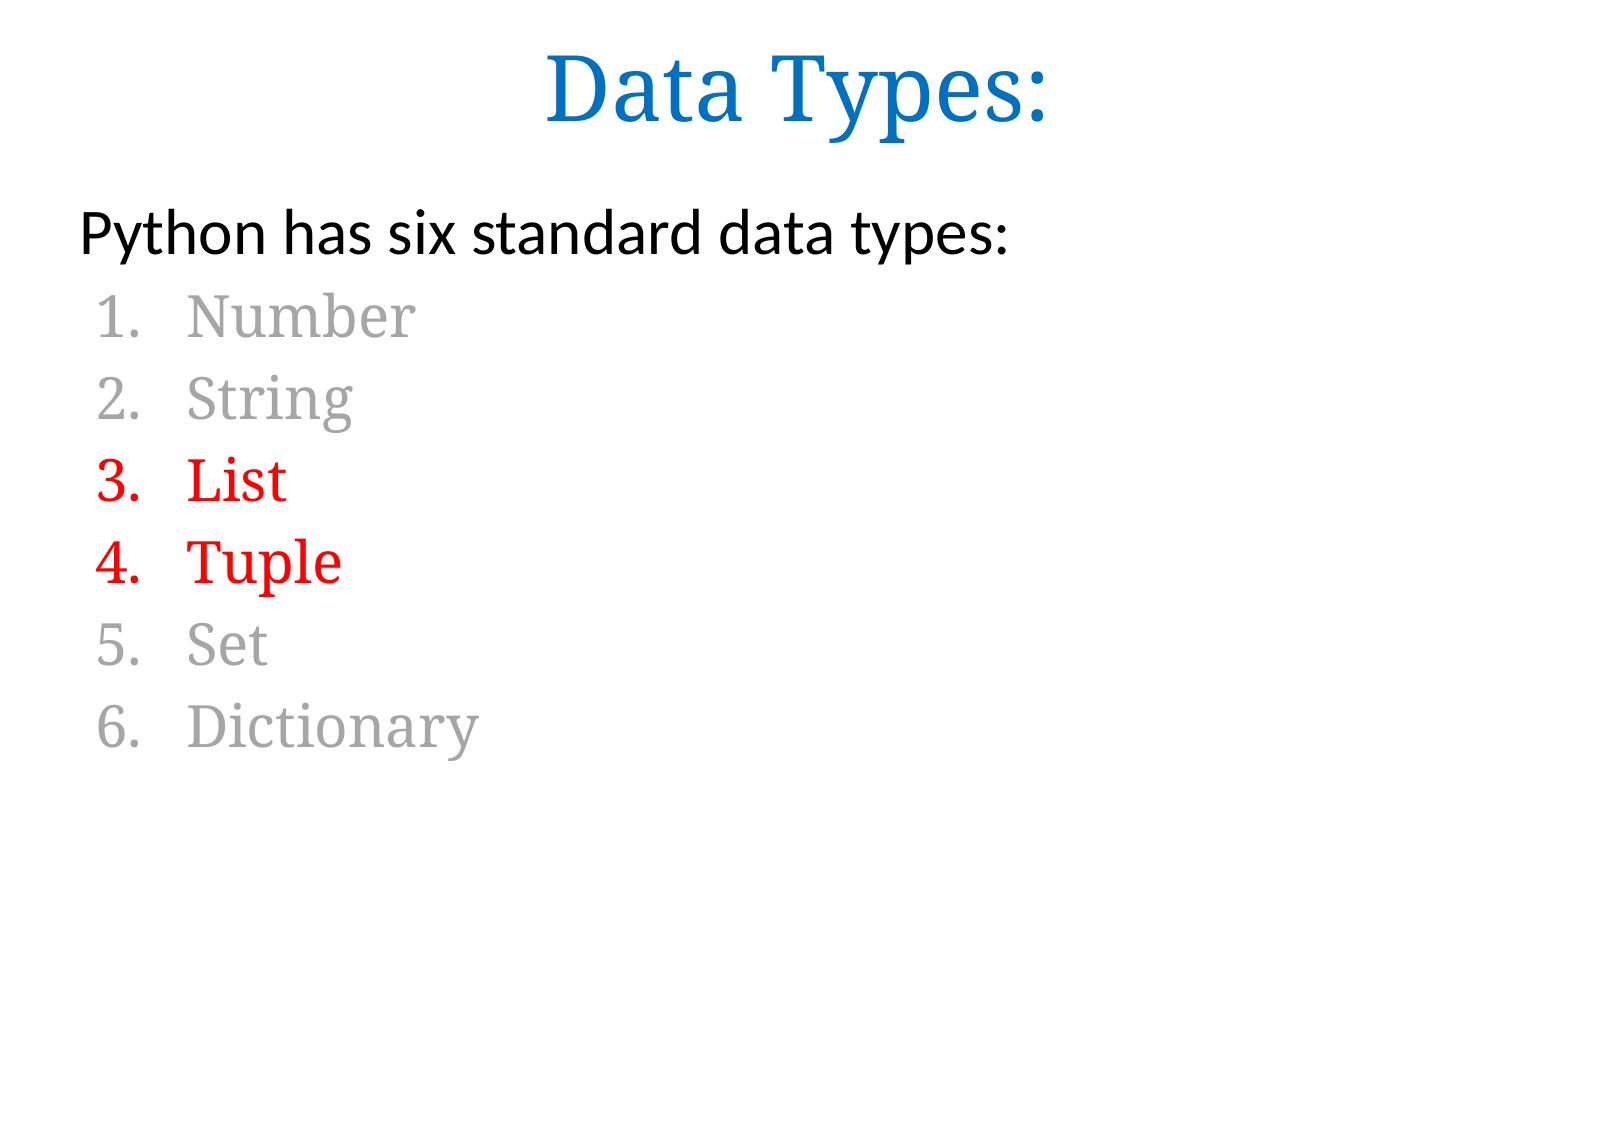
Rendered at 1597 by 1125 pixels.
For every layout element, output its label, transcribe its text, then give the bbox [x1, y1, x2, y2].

title Data Types: [0, 8, 1597, 175]
list Python has six standard data types: Number String List Tuple Set Dictionary [64, 190, 1576, 1014]
